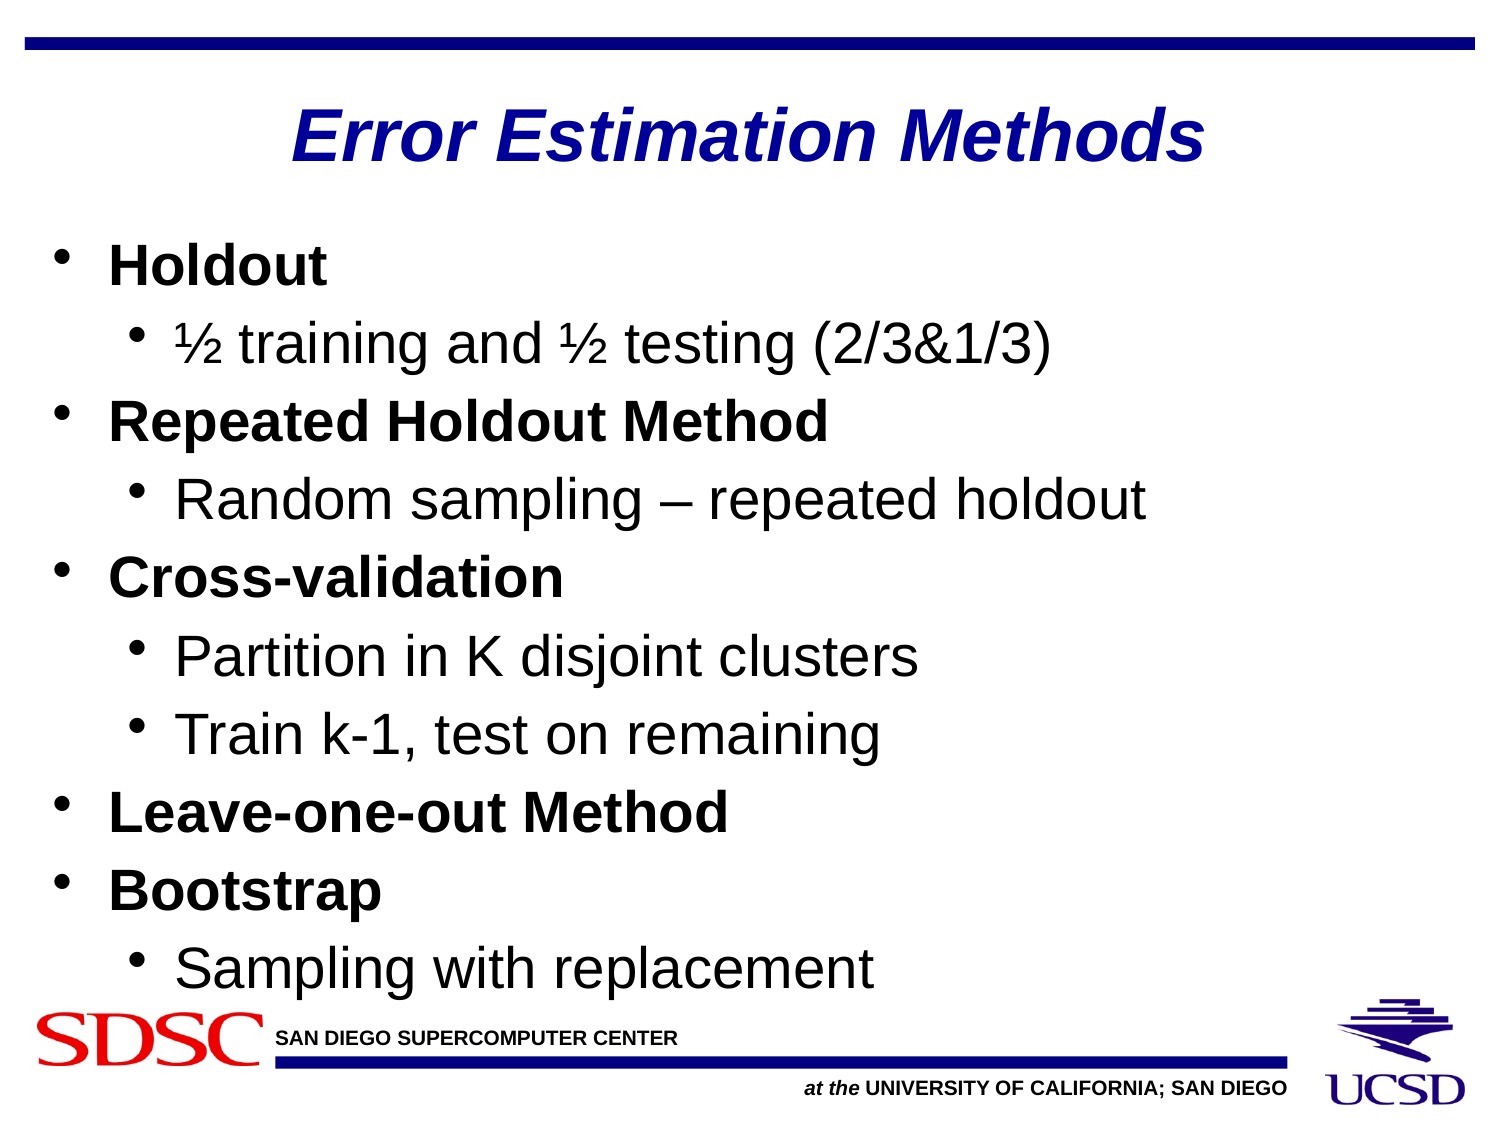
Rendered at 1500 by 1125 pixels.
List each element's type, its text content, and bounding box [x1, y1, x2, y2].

picture [37, 1012, 263, 1066]
title Error Estimation Methods [24, 50, 1475, 221]
list Holdout ½ training and ½ testing (2/3&1/3) Repeated Holdout Method Random sampling – repeated holdout Cross-validation Partition in K disjoint clusters Train k-1, test on remaining Leave-one-out Method Bootstrap Sampling with replacement [37, 224, 1475, 938]
picture [1325, 999, 1465, 1105]
